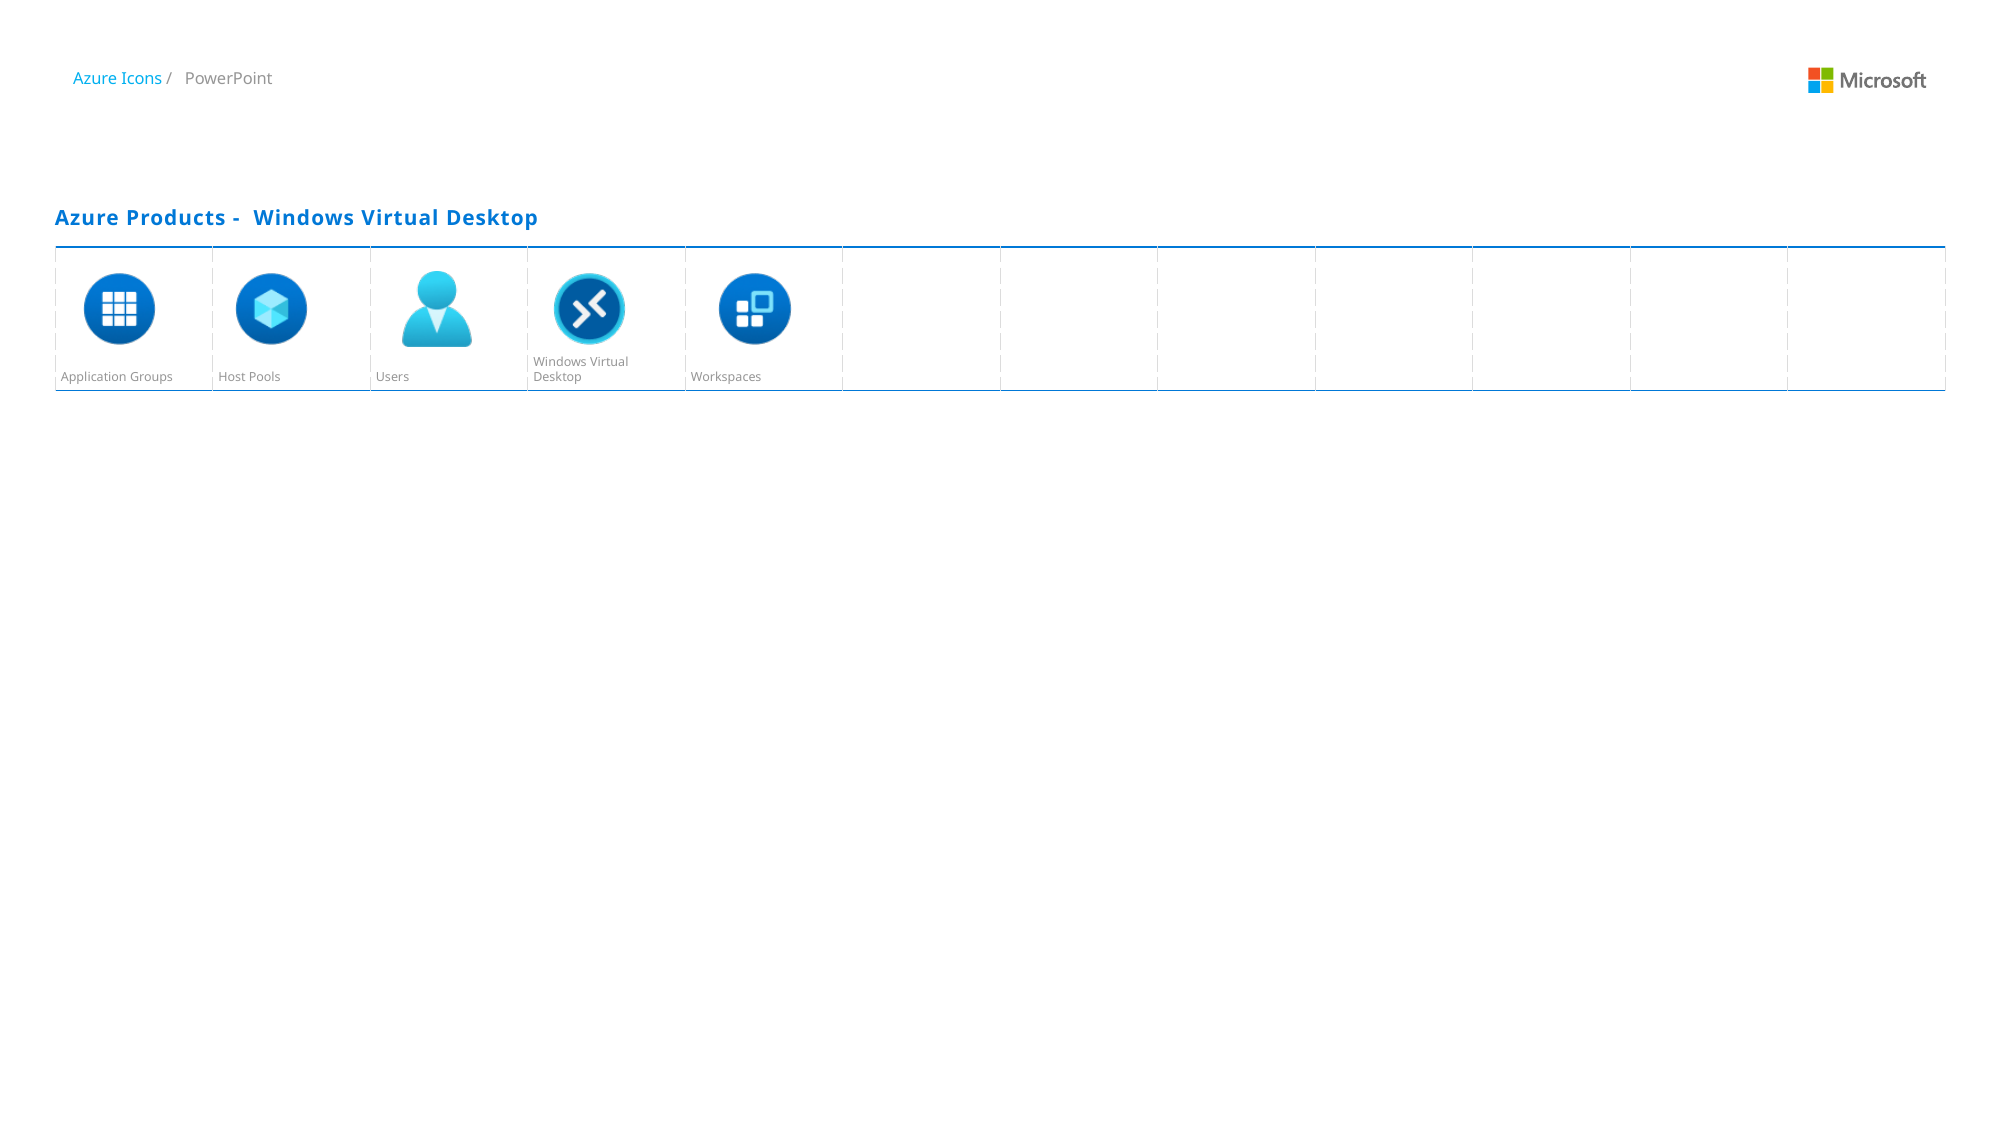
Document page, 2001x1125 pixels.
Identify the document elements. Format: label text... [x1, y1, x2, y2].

table_cell Workspaces [685, 248, 842, 390]
table_header Azure Products - Windows Virtual Desktop [55, 97, 1945, 246]
table_cell Users [370, 248, 527, 390]
table_cell Windows Virtual Desktop [527, 248, 685, 390]
table_cell [1000, 248, 1157, 390]
table_cell [842, 248, 1000, 390]
picture [399, 270, 475, 347]
table_cell Application Groups [55, 248, 212, 390]
table_cell [1315, 248, 1472, 390]
picture [122, 72, 126, 82]
table_cell [1157, 248, 1315, 390]
table_cell Host Pools [212, 248, 370, 390]
picture [551, 270, 627, 347]
table_cell [1472, 248, 1630, 390]
picture [234, 270, 309, 347]
table_cell [1787, 248, 1945, 390]
table_cell [1630, 248, 1787, 390]
picture [81, 270, 157, 347]
picture [717, 270, 793, 347]
